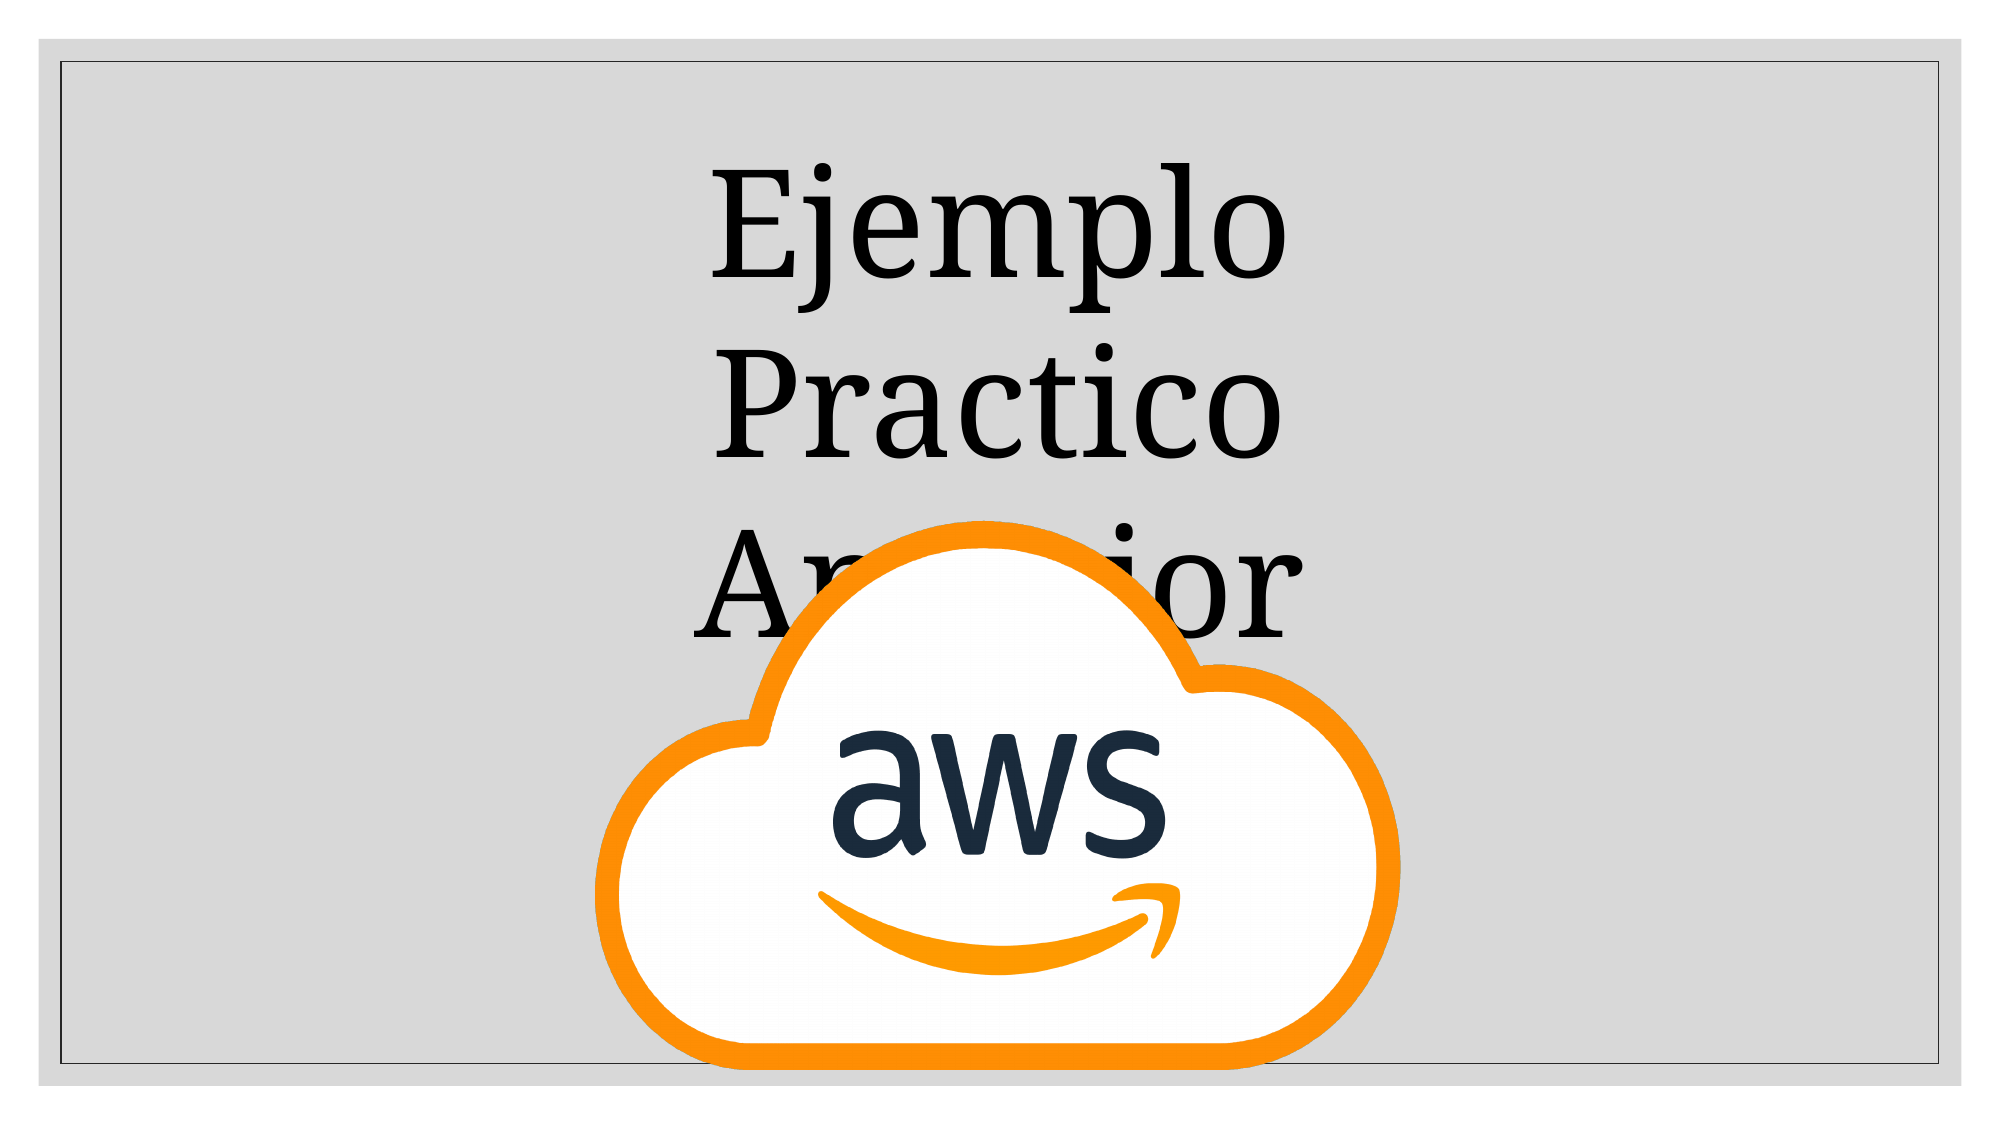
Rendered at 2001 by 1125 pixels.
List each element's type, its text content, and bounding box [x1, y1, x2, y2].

text_box Ejemplo Practico Anterior [472, 120, 1528, 675]
picture [528, 498, 1472, 1095]
